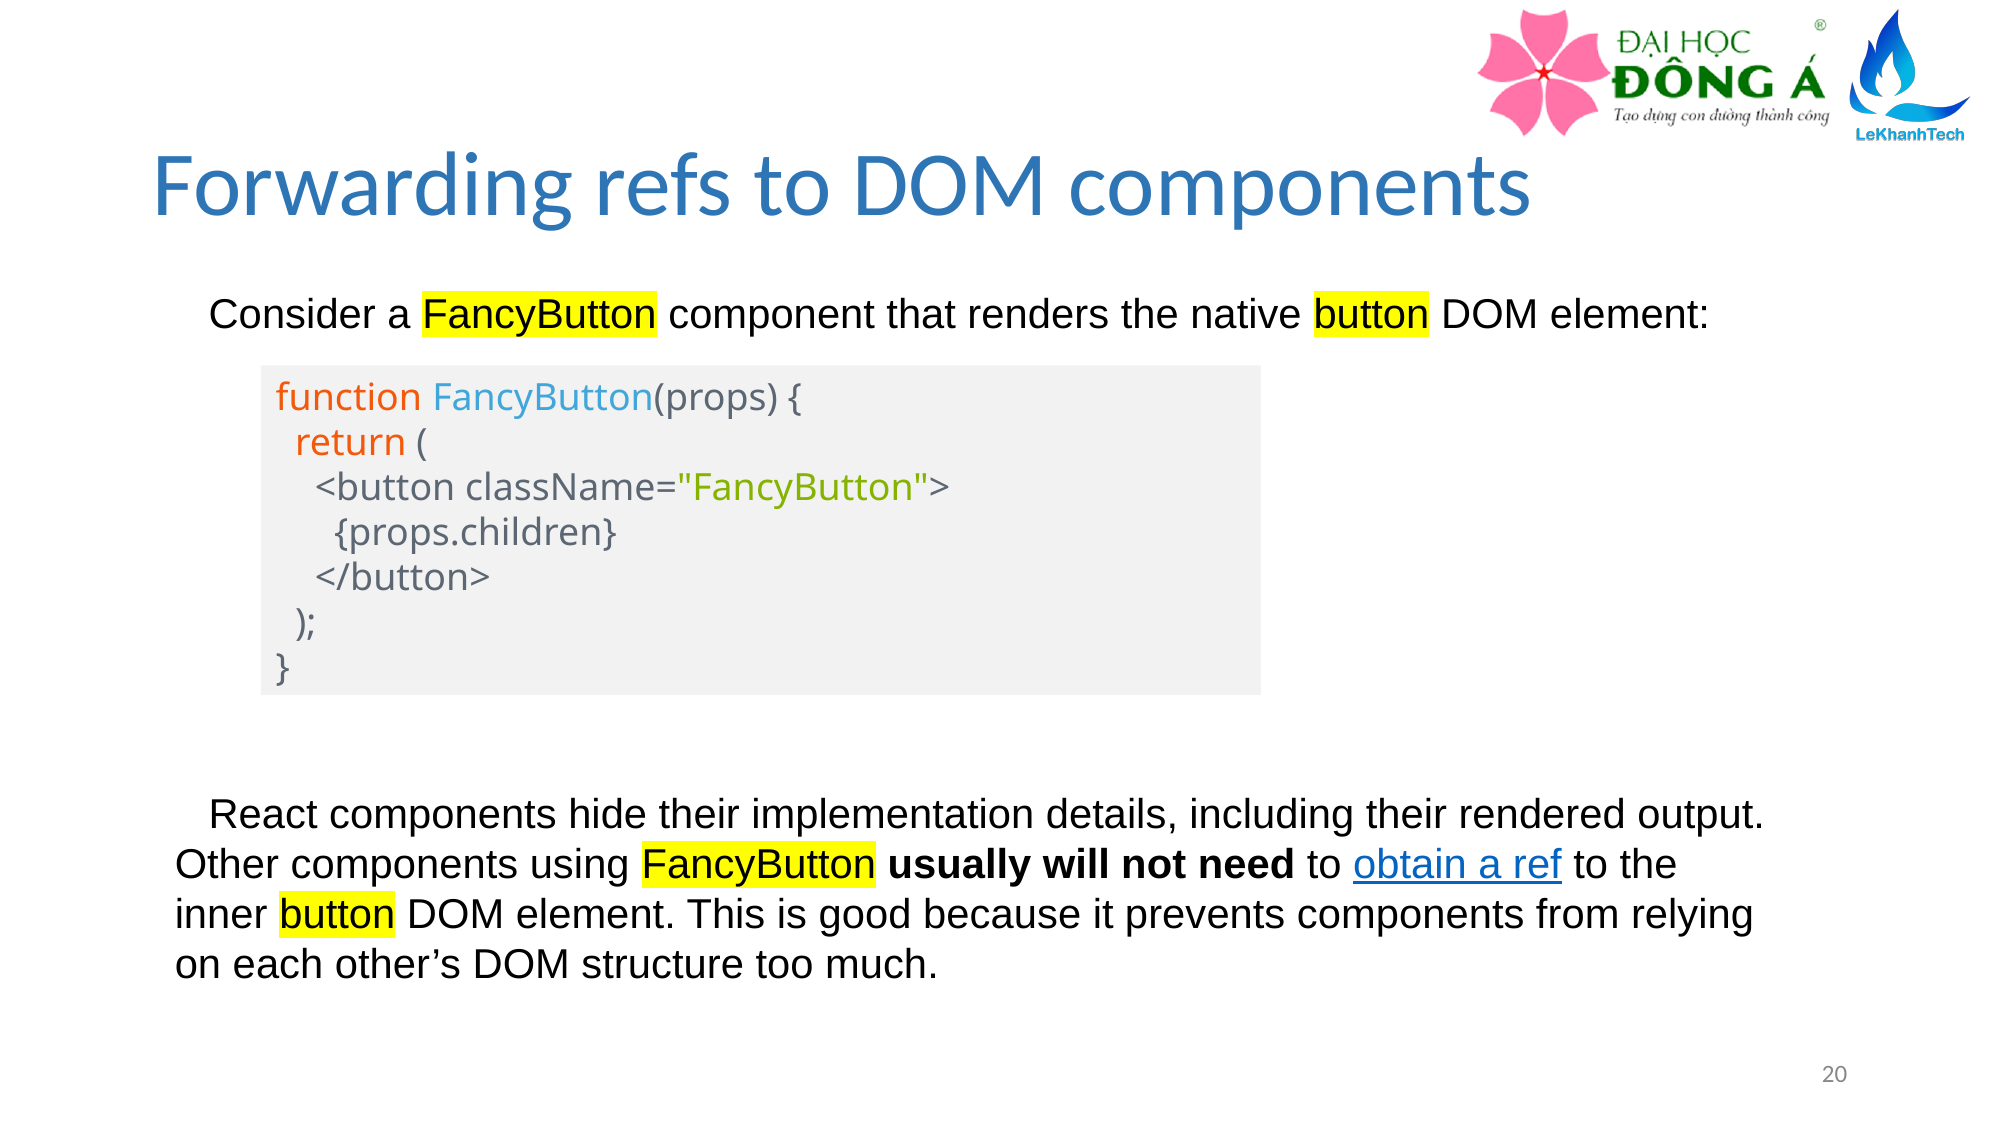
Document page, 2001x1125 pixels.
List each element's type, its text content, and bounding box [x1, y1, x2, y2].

text_box Consider a FancyButton component that renders the native button DOM element: [160, 279, 1753, 345]
picture [1465, 5, 1980, 144]
text_box function FancyButton(props) { return ( <button className="FancyButton"> {props.children} </button> ); } [260, 365, 1261, 695]
text_box React components hide their implementation details, including their rendered output. Other components using FancyButton usually will not need to obtain a ref to the inner button DOM element. This is good because it prevents components from relying on each other’s DOM structure too much. [160, 779, 1819, 995]
title Forwarding refs to DOM components [137, 91, 1863, 280]
slide_number 20 [1412, 1042, 1863, 1103]
